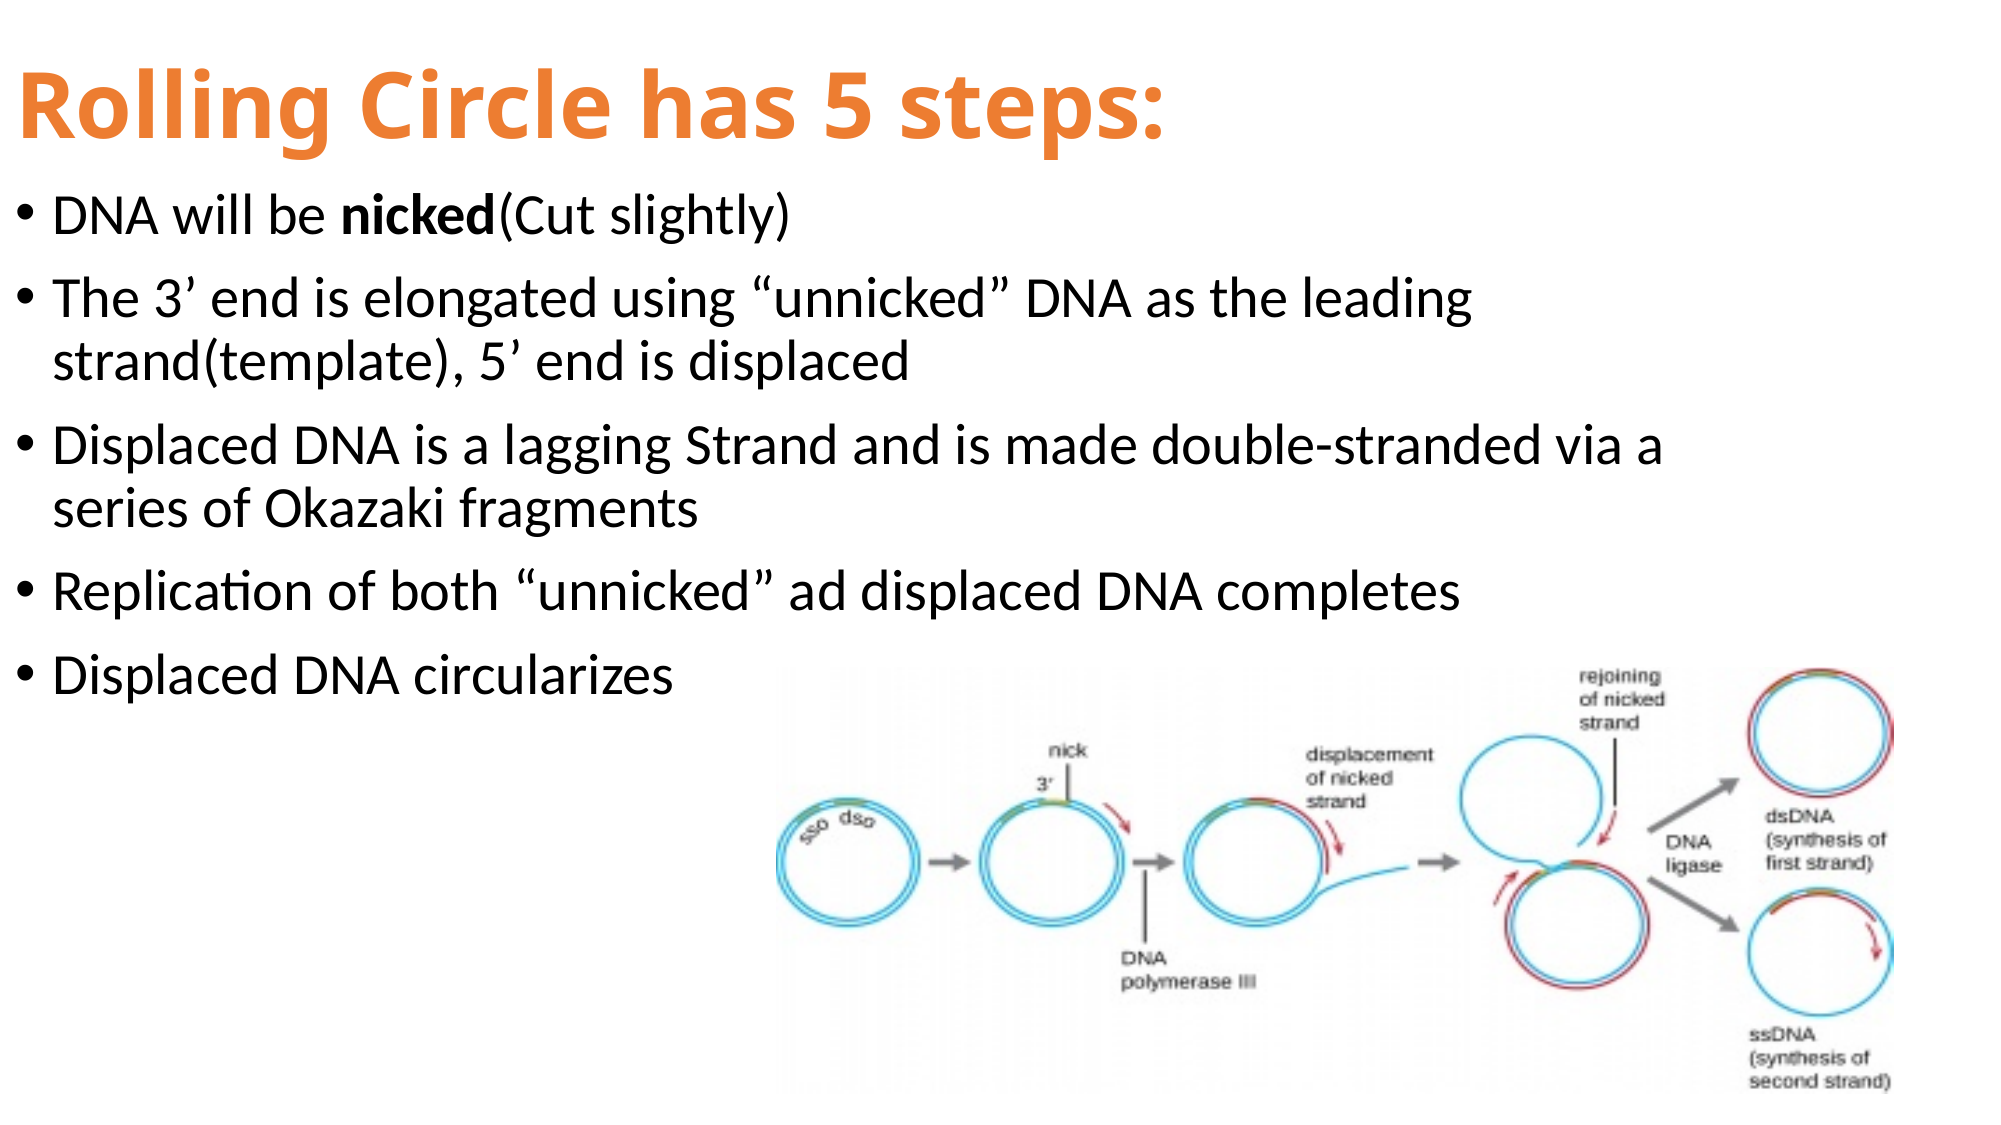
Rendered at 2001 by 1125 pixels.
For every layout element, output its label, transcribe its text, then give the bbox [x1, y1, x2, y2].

title Rolling Circle has 5 steps: [0, 0, 1725, 176]
picture [776, 667, 1894, 1094]
list DNA will be nicked(Cut slightly) The 3’ end is elongated using “unnicked” DNA as the leading strand(template), 5’ end is displaced Displaced DNA is a lagging Strand and is made double-stranded via a series of Okazaki fragments Replication of both “unnicked” ad displaced DNA completes Displaced DNA circularizes [0, 176, 1727, 891]
